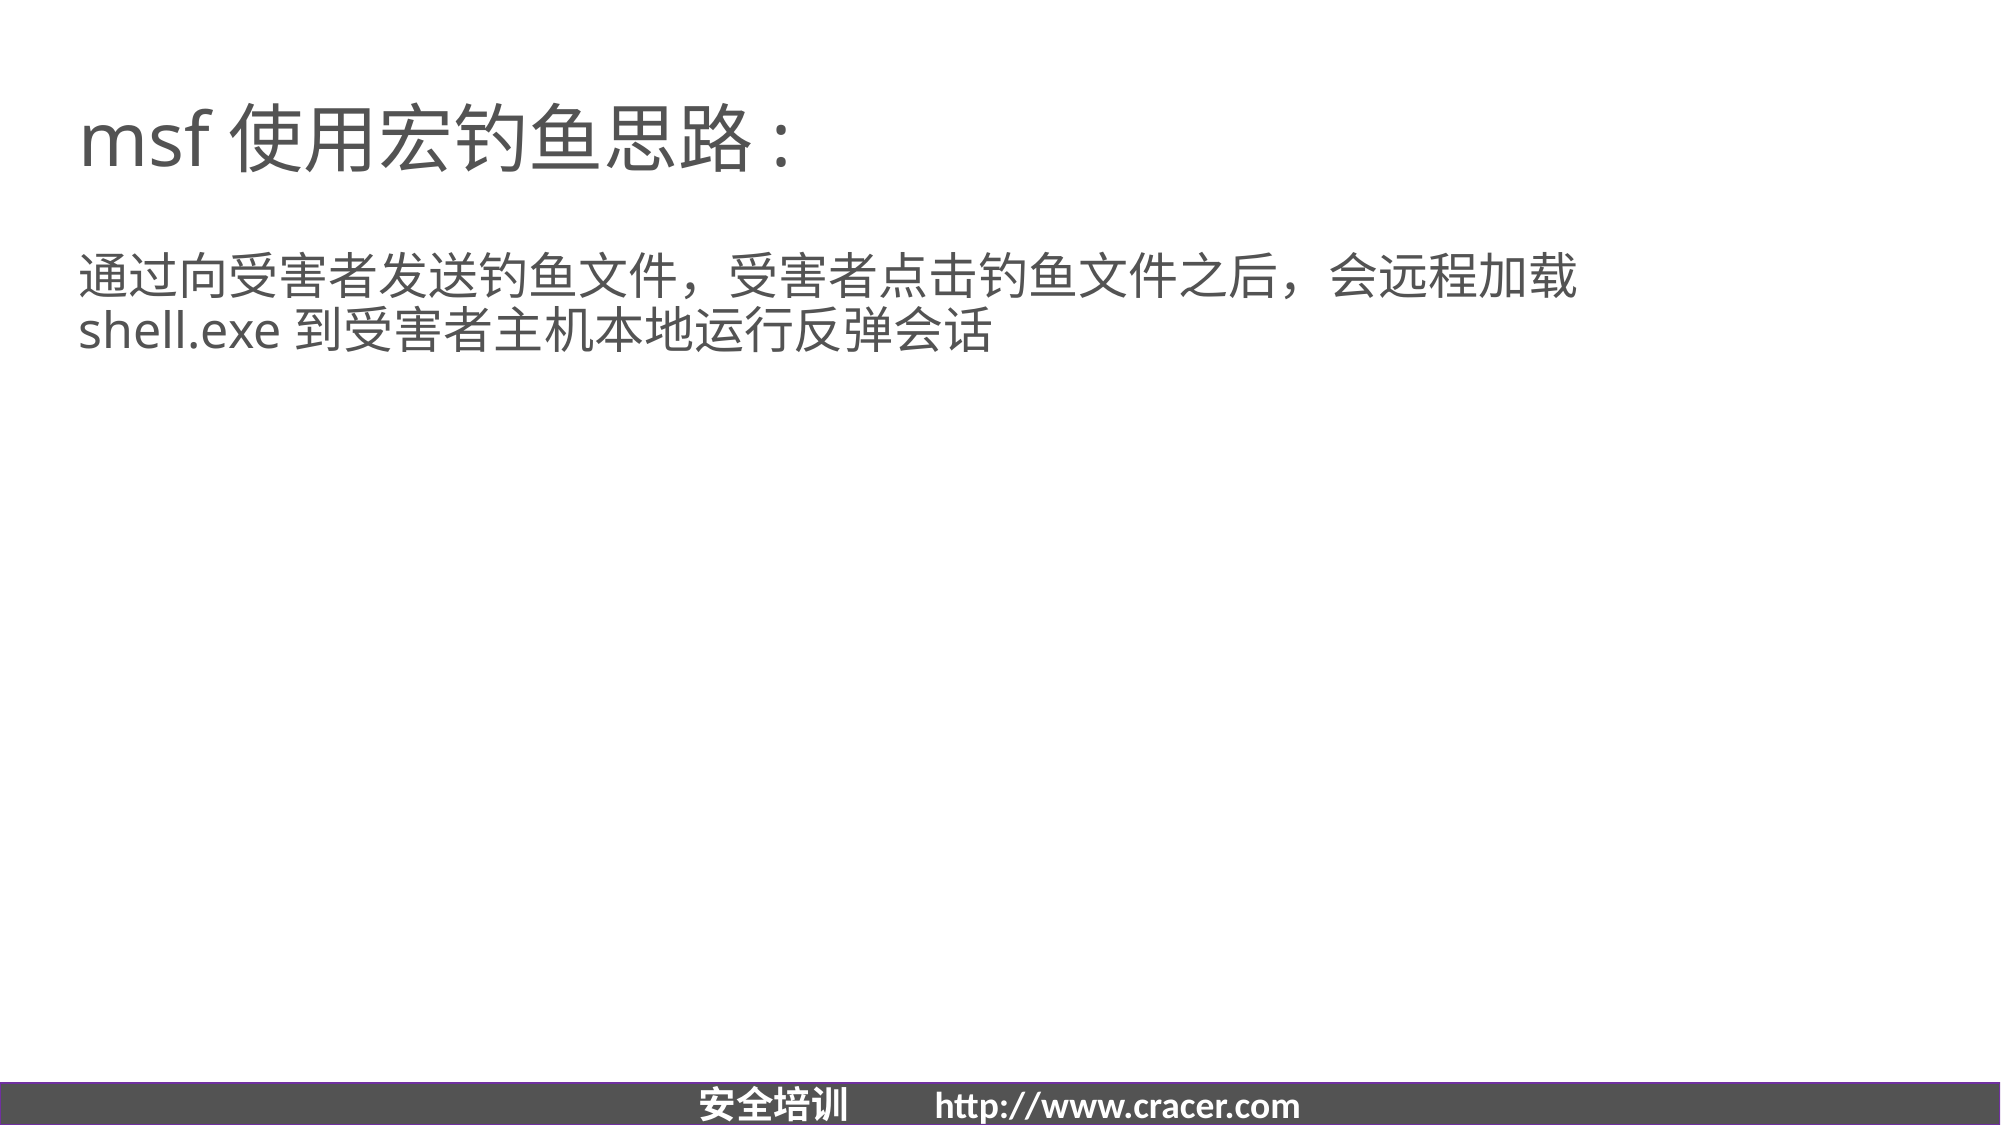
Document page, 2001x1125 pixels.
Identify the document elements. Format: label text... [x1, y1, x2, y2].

list 通过向受害者发送钓鱼文件，受害者点击钓鱼文件之后，会远程加载shell.exe到受害者主机本地运行反弹会话 [63, 244, 1789, 935]
title msf使用宏钓鱼思路: [63, 89, 1434, 195]
